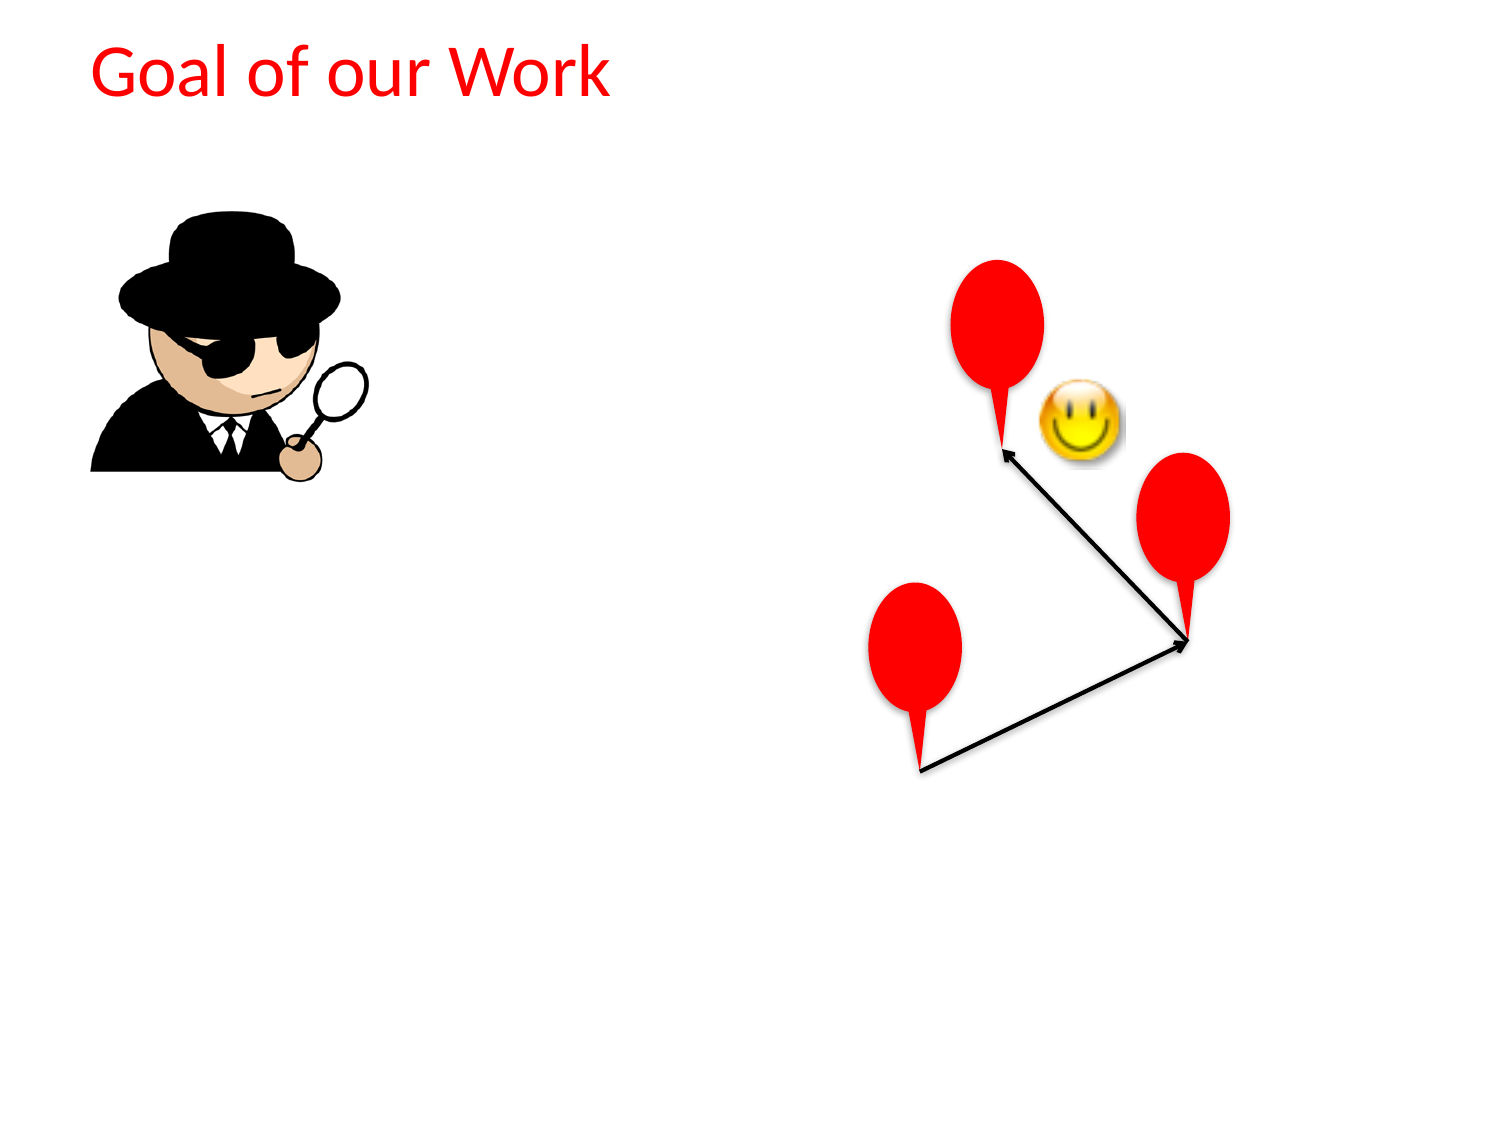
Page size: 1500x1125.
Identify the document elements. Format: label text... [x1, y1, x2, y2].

picture [48, 180, 400, 503]
title Goal of our Work [75, 8, 1425, 124]
text_box [949, 259, 1045, 447]
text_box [919, 641, 1189, 772]
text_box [1001, 448, 1189, 643]
text_box [1193, 453, 1231, 593]
picture [1033, 377, 1126, 448]
text_box [867, 581, 963, 745]
